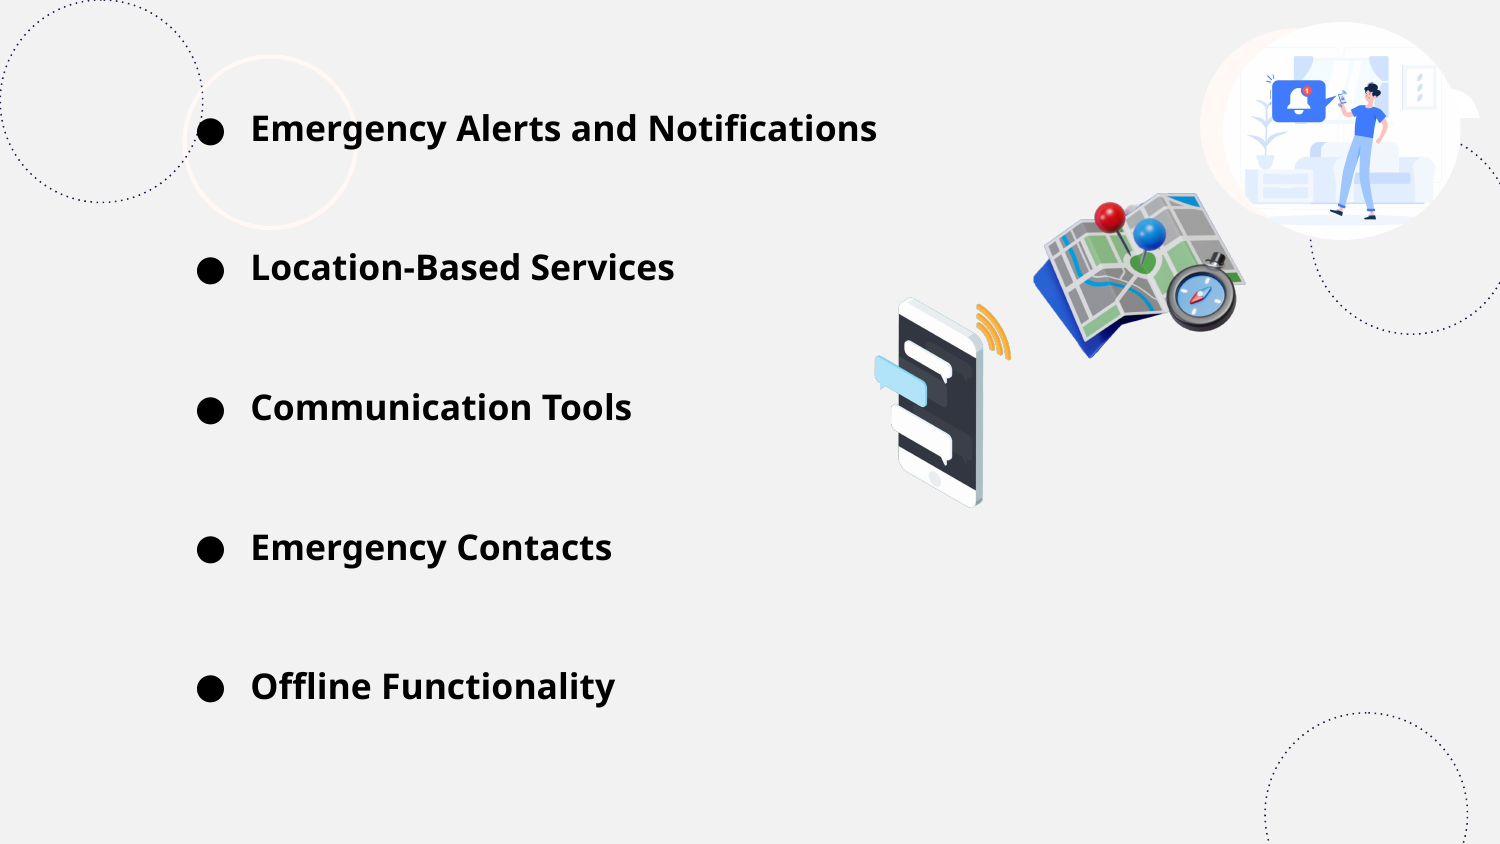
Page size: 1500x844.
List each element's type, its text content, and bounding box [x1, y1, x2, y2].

subtitle Emergency Alerts and Notifications Location-Based Services Communication Tools Emergency Contacts Offline Functionality [160, 84, 1391, 760]
picture [836, 21, 1461, 513]
